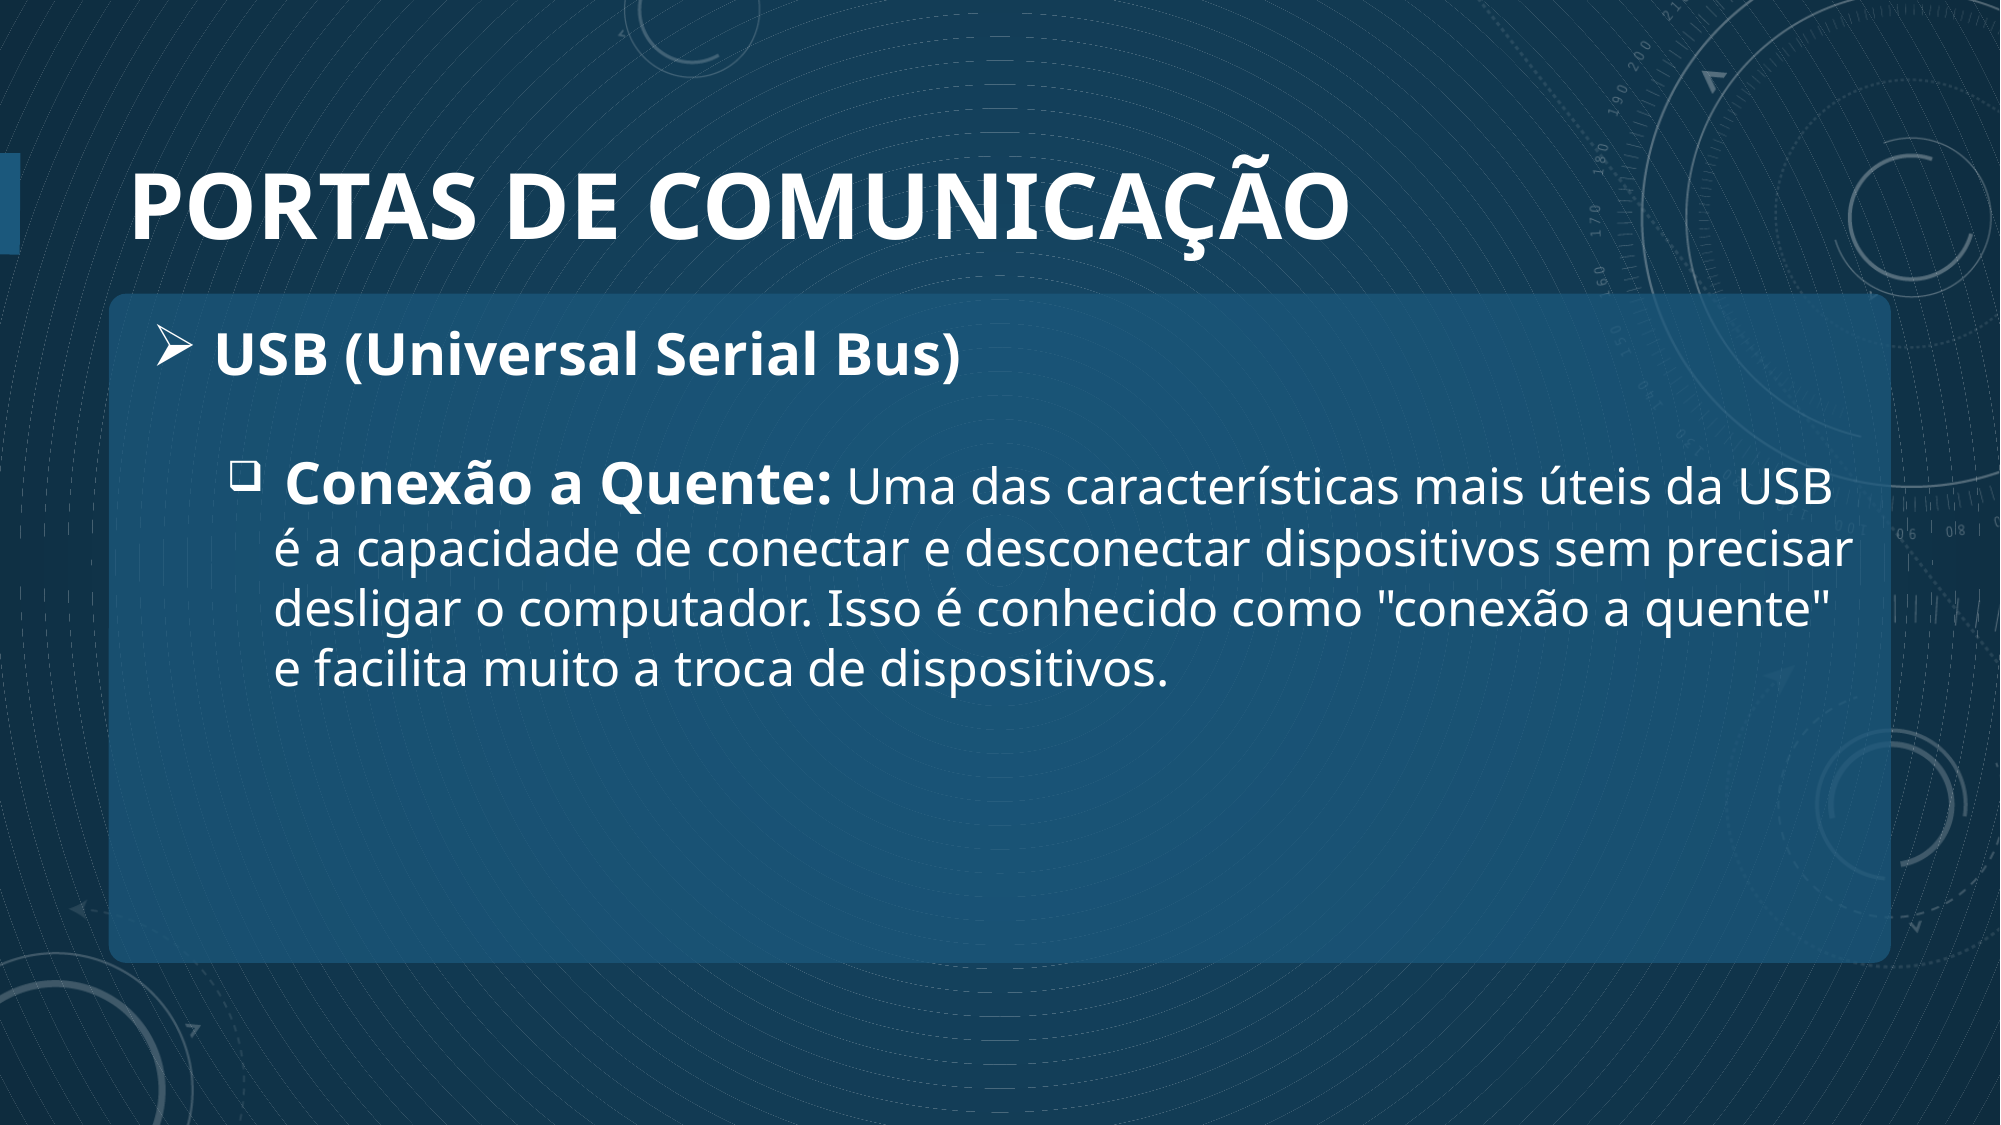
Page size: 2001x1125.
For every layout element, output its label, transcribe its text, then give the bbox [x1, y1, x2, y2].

list USB (Universal Serial Bus) Conexão a Quente: Uma das características mais úteis da USB é a capacidade de conectar e desconectar dispositivos sem precisar desligar o computador. Isso é conhecido como "conexão a quente" e facilita muito a troca de dispositivos. [134, 307, 1881, 945]
picture [0, 0, 2000, 1125]
title Portas de comunicação [112, 99, 1891, 307]
